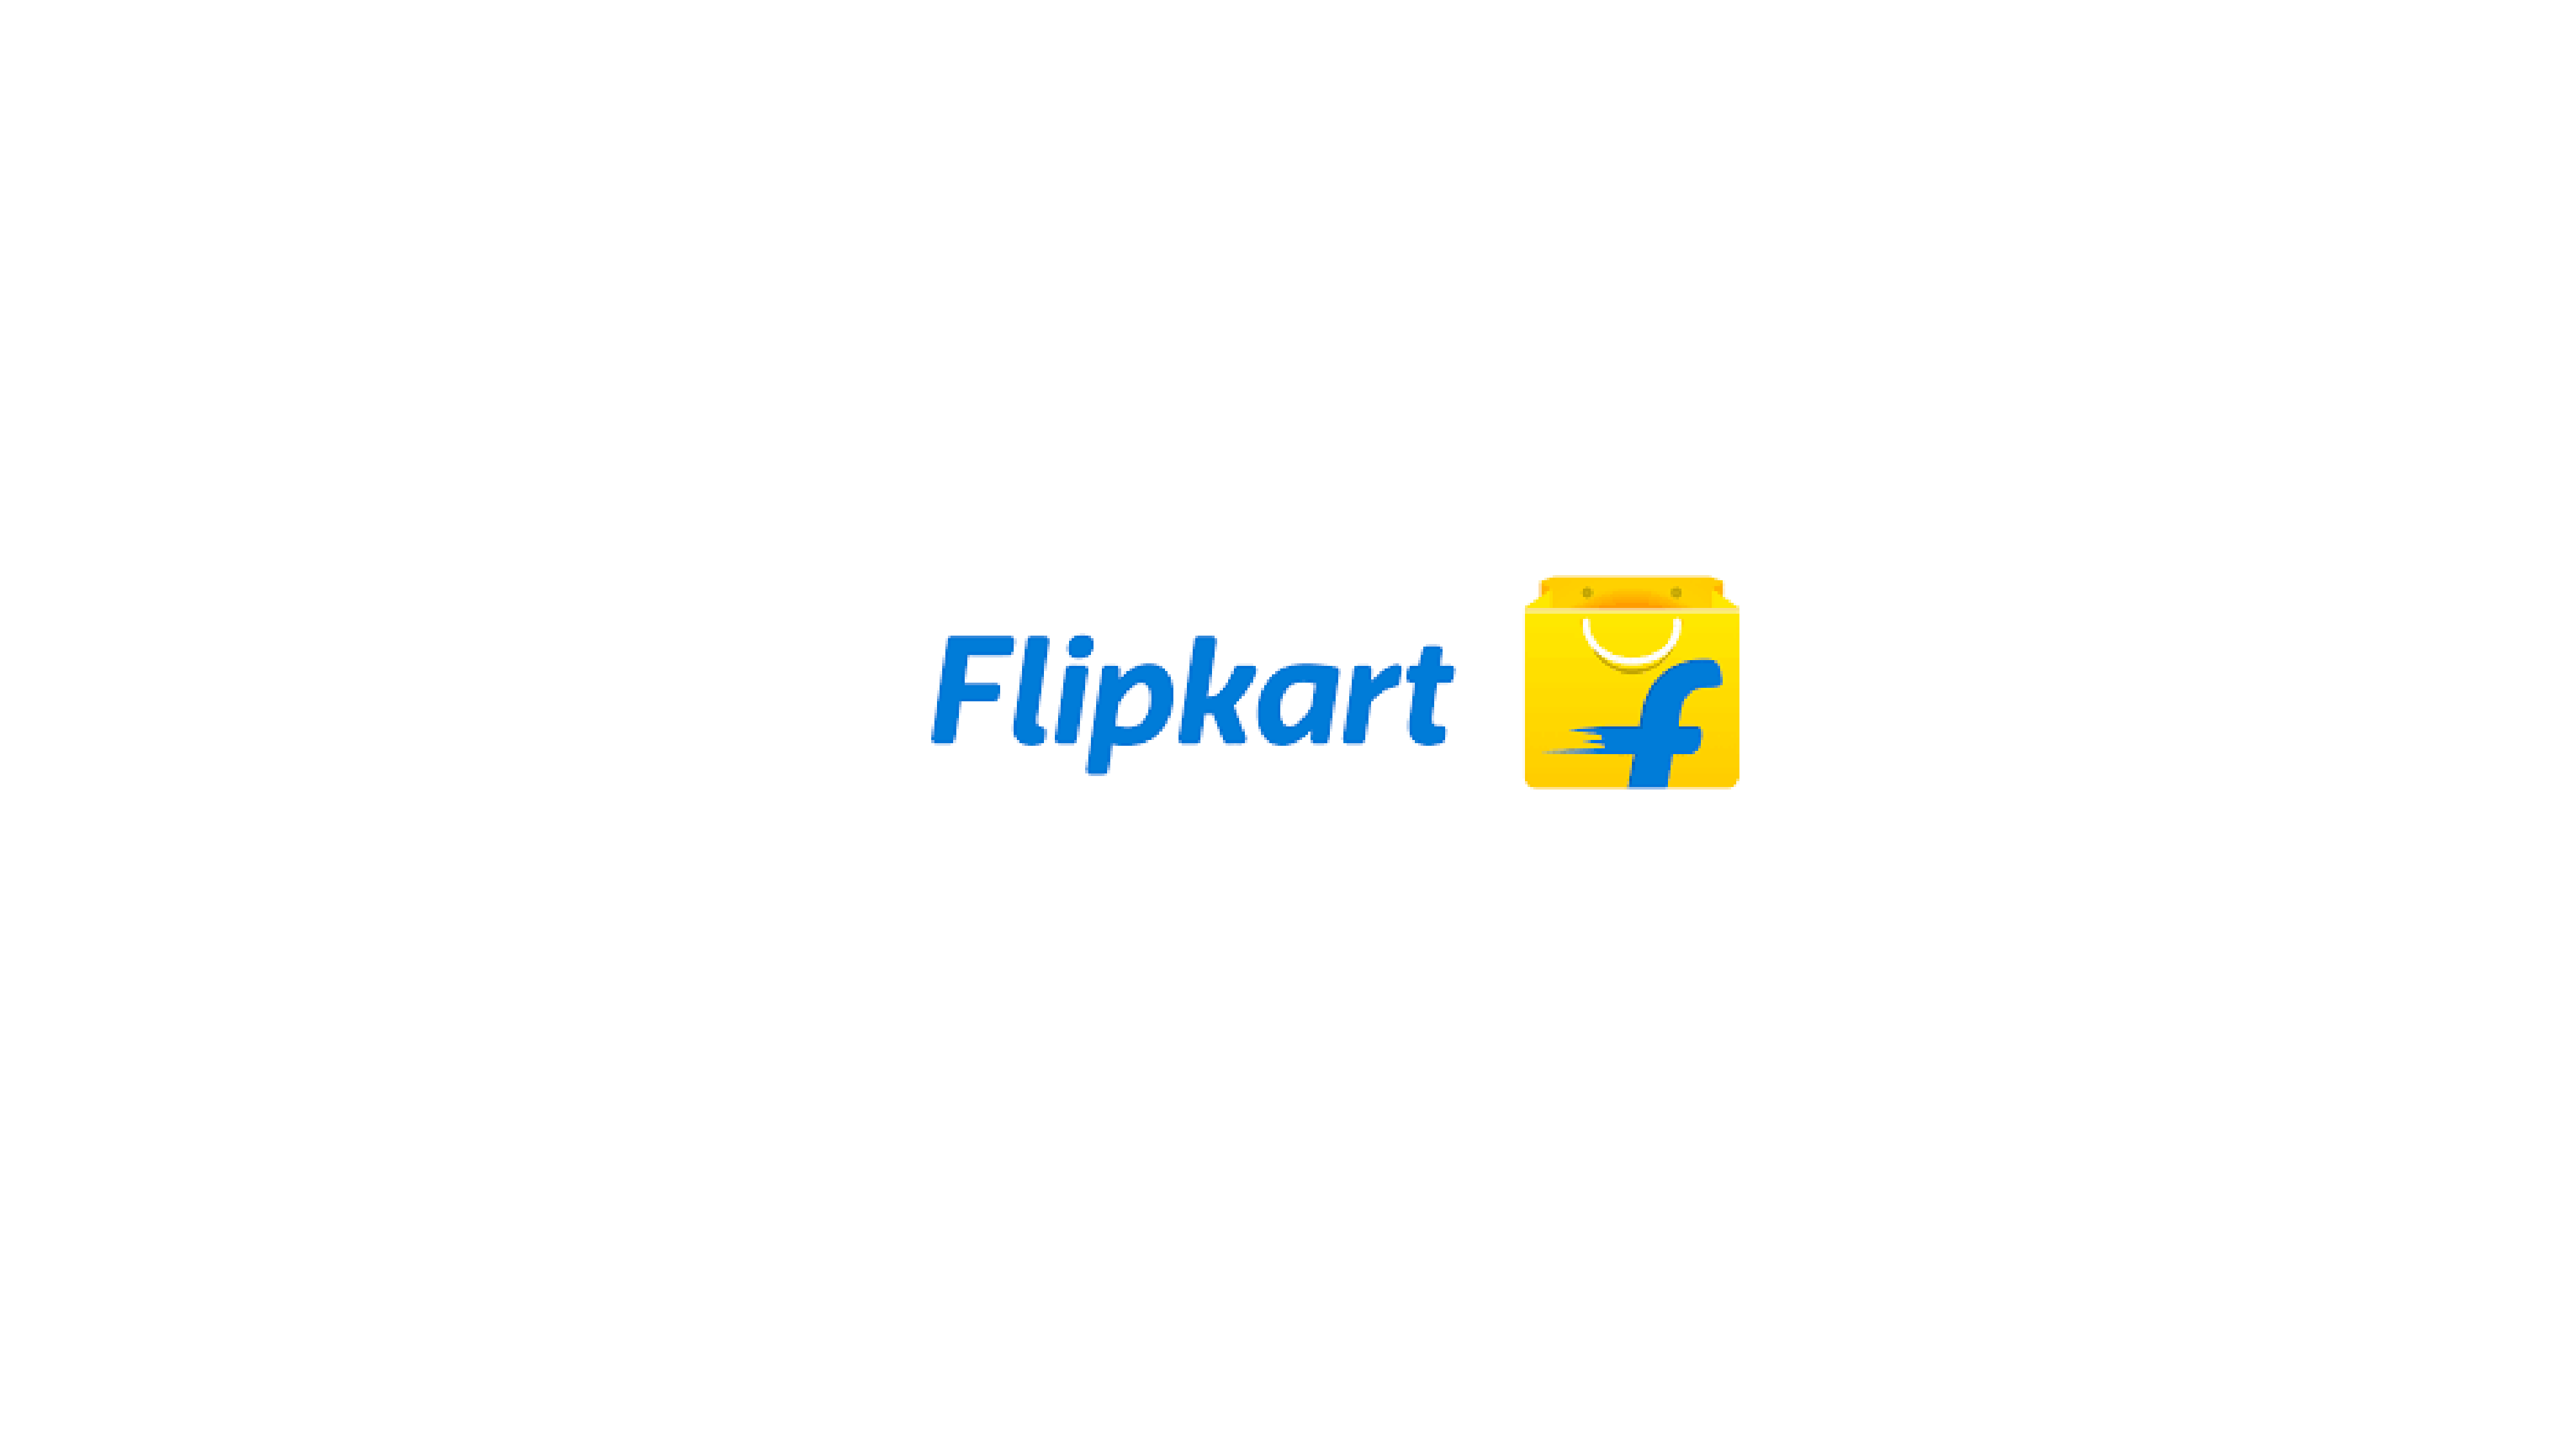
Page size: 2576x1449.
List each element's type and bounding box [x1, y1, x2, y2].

picture [923, 469, 1748, 896]
